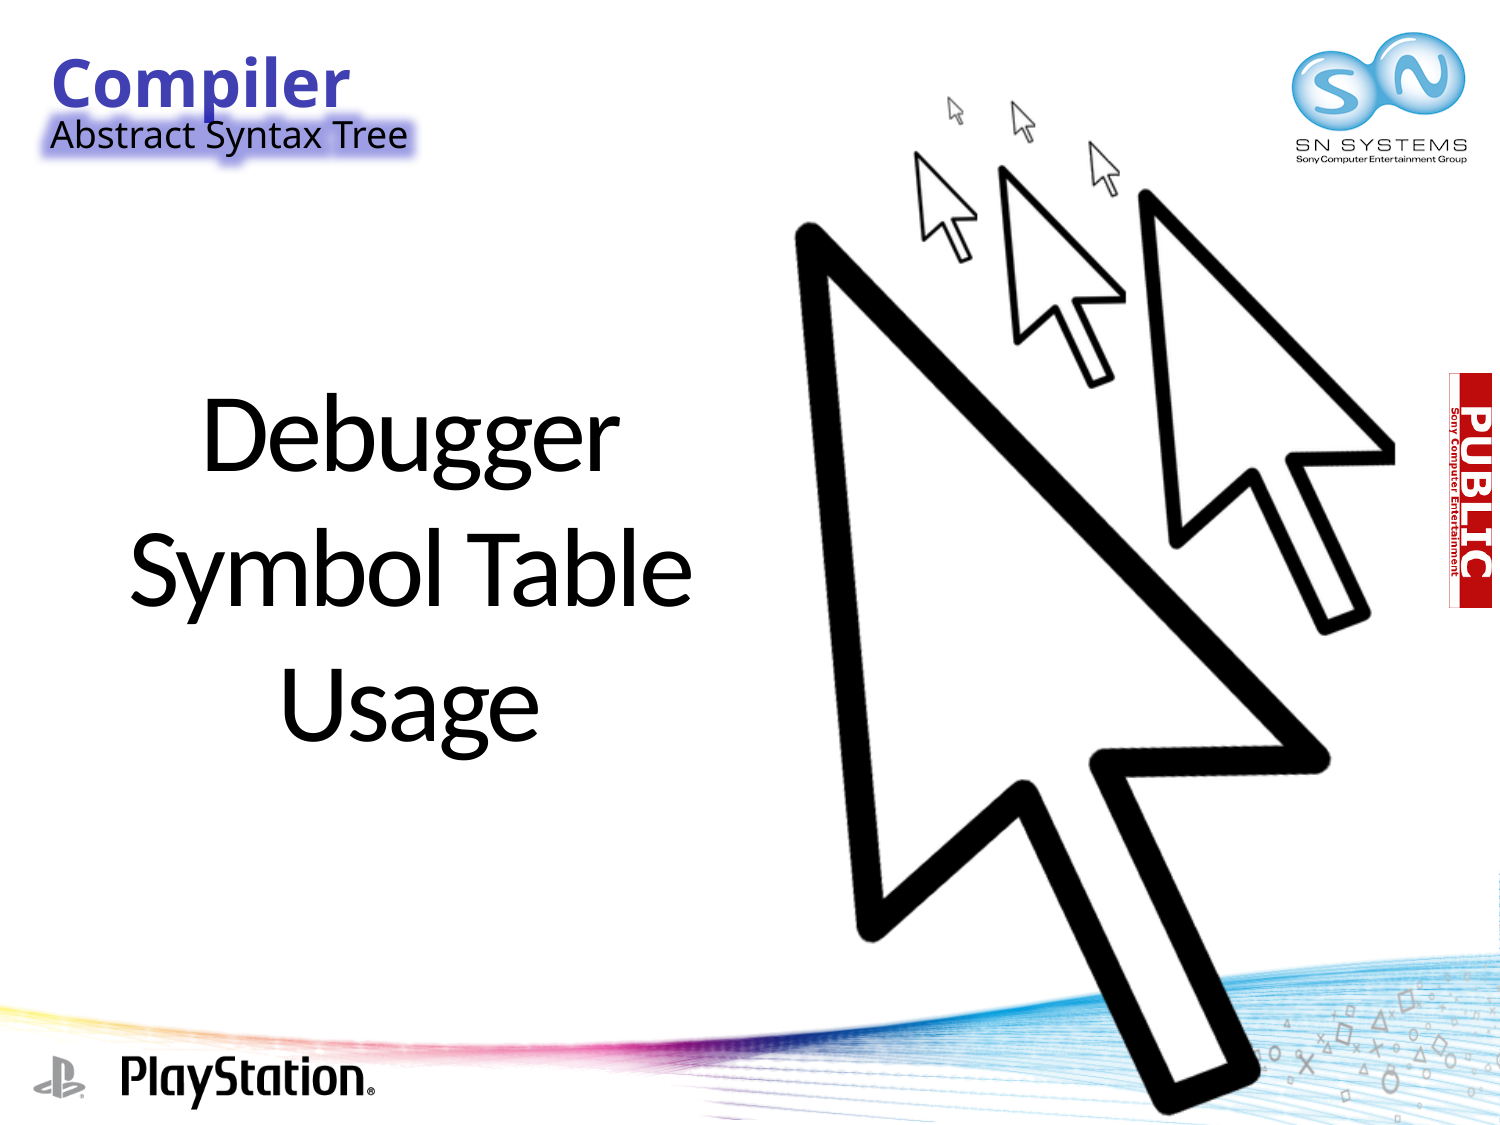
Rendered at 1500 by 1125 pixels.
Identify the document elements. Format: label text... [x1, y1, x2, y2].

text_box Debugger Symbol Table Usage [82, 351, 739, 772]
picture [0, 0, 1500, 1125]
text_box Compiler [35, 33, 780, 89]
text_box Abstract Syntax Tree [35, 103, 779, 164]
